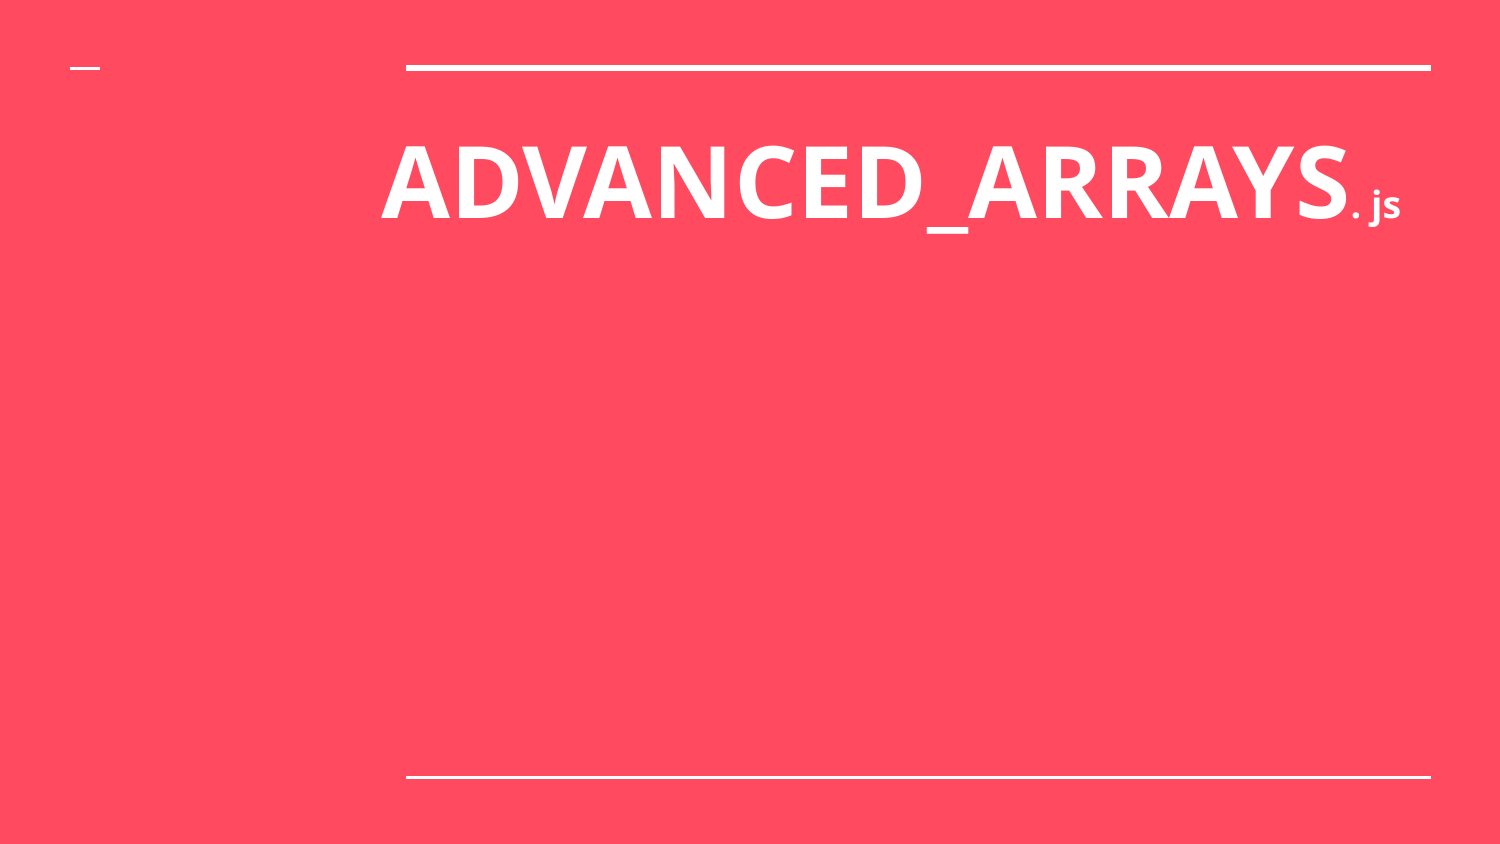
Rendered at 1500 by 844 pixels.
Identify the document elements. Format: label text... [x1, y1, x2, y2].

title ADVANCED_ARRAYS. js [366, 103, 1428, 357]
